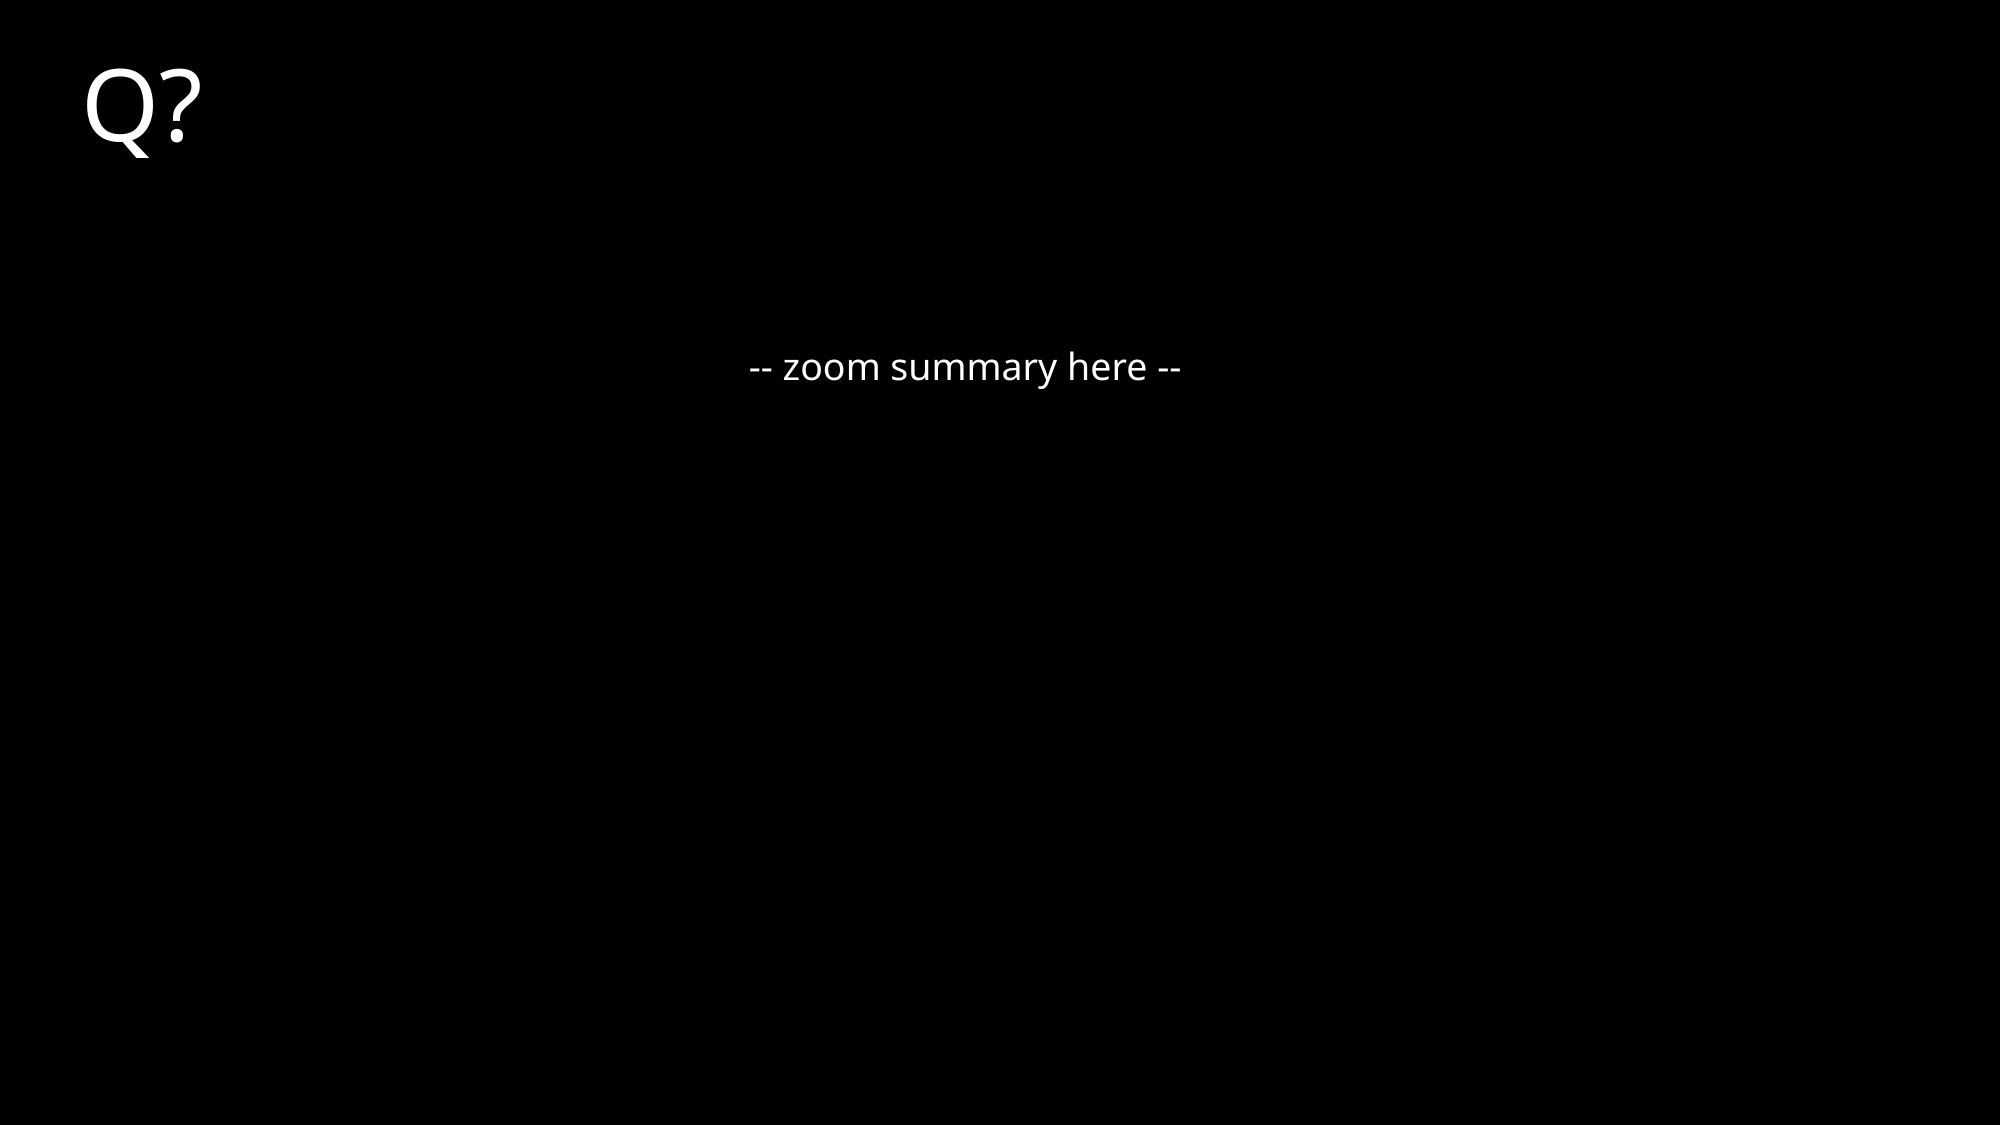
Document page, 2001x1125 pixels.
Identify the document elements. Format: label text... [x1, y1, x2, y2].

text_box Q? [66, 34, 219, 169]
text_box -- zoom summary here -- [734, 335, 1197, 396]
